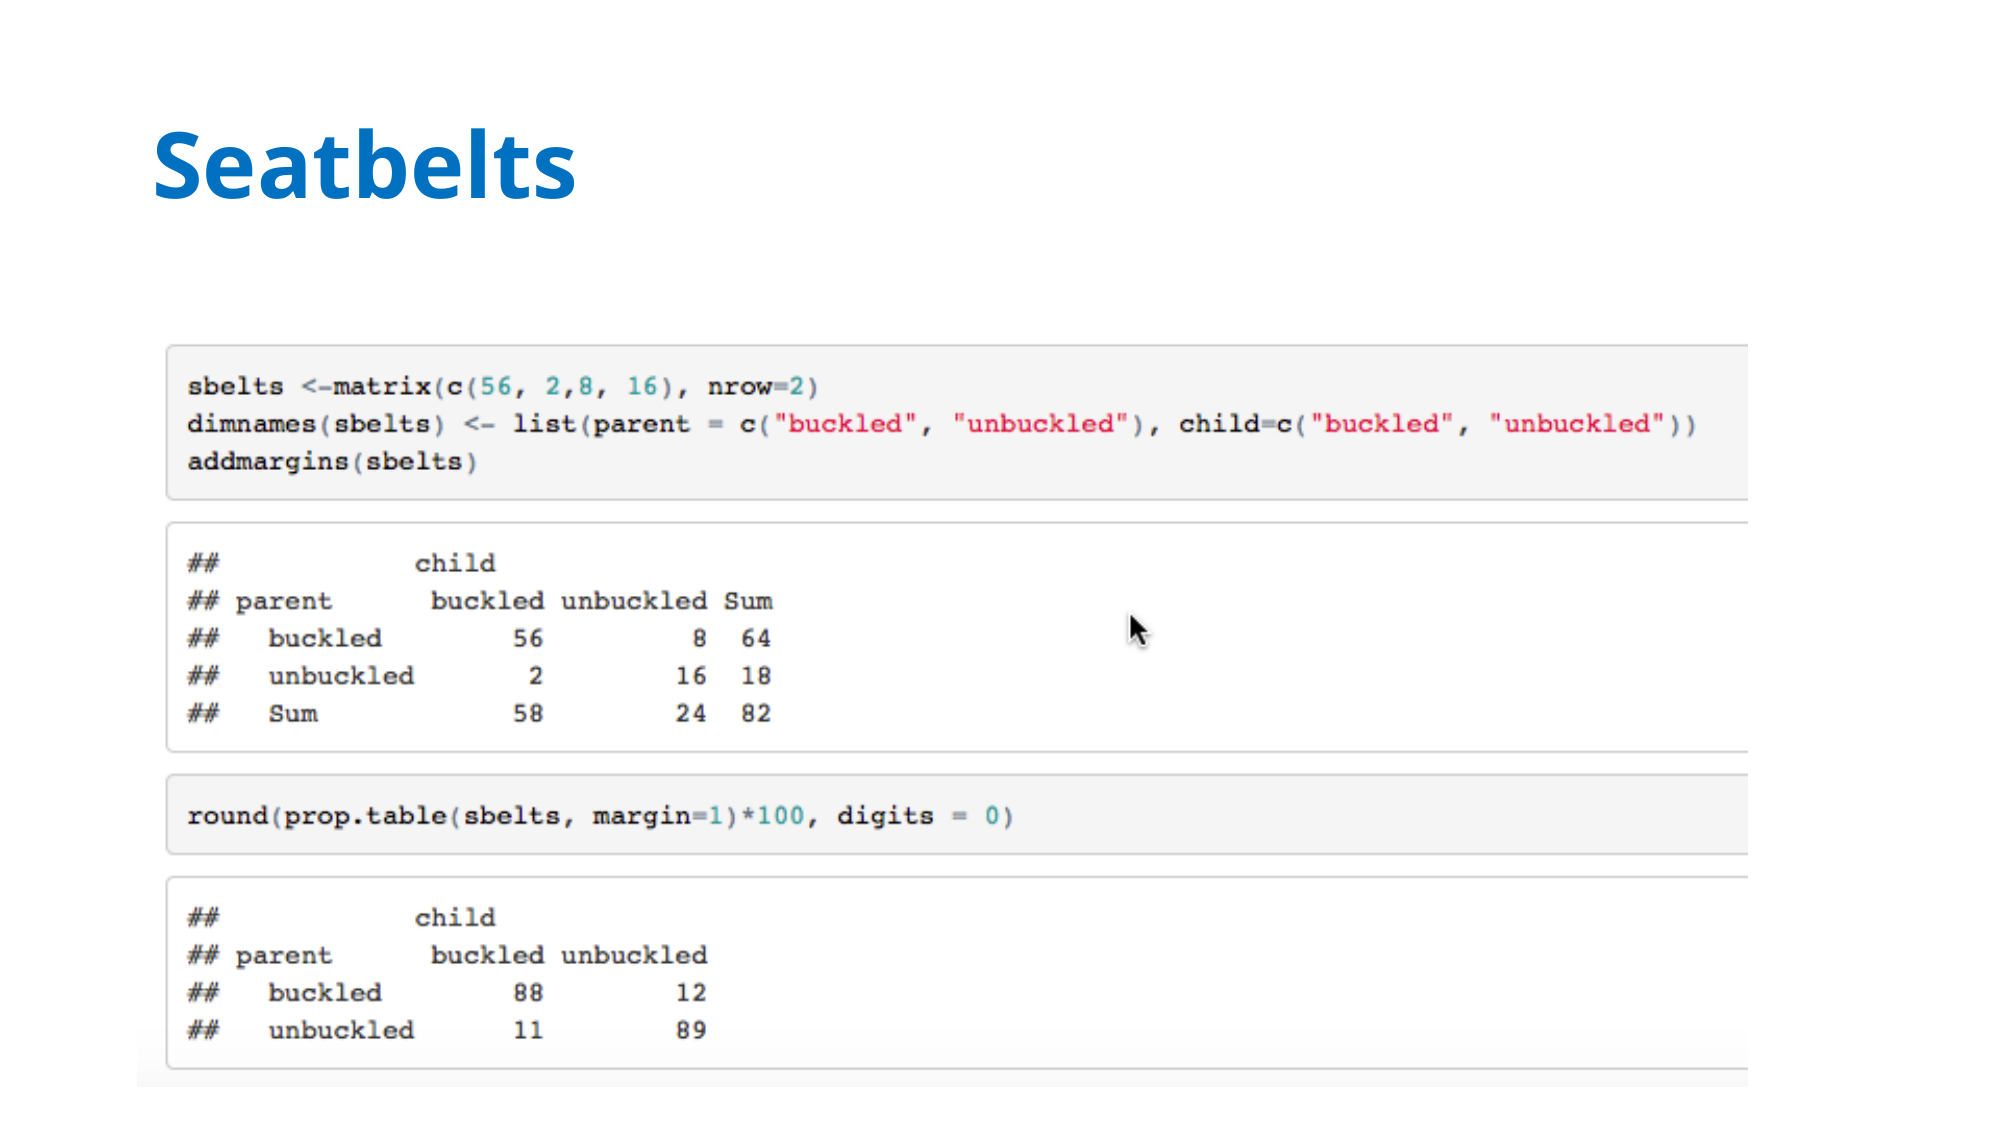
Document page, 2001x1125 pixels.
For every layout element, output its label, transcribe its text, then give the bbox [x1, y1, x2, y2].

picture [137, 324, 1748, 1087]
title Seatbelts [137, 59, 1863, 278]
